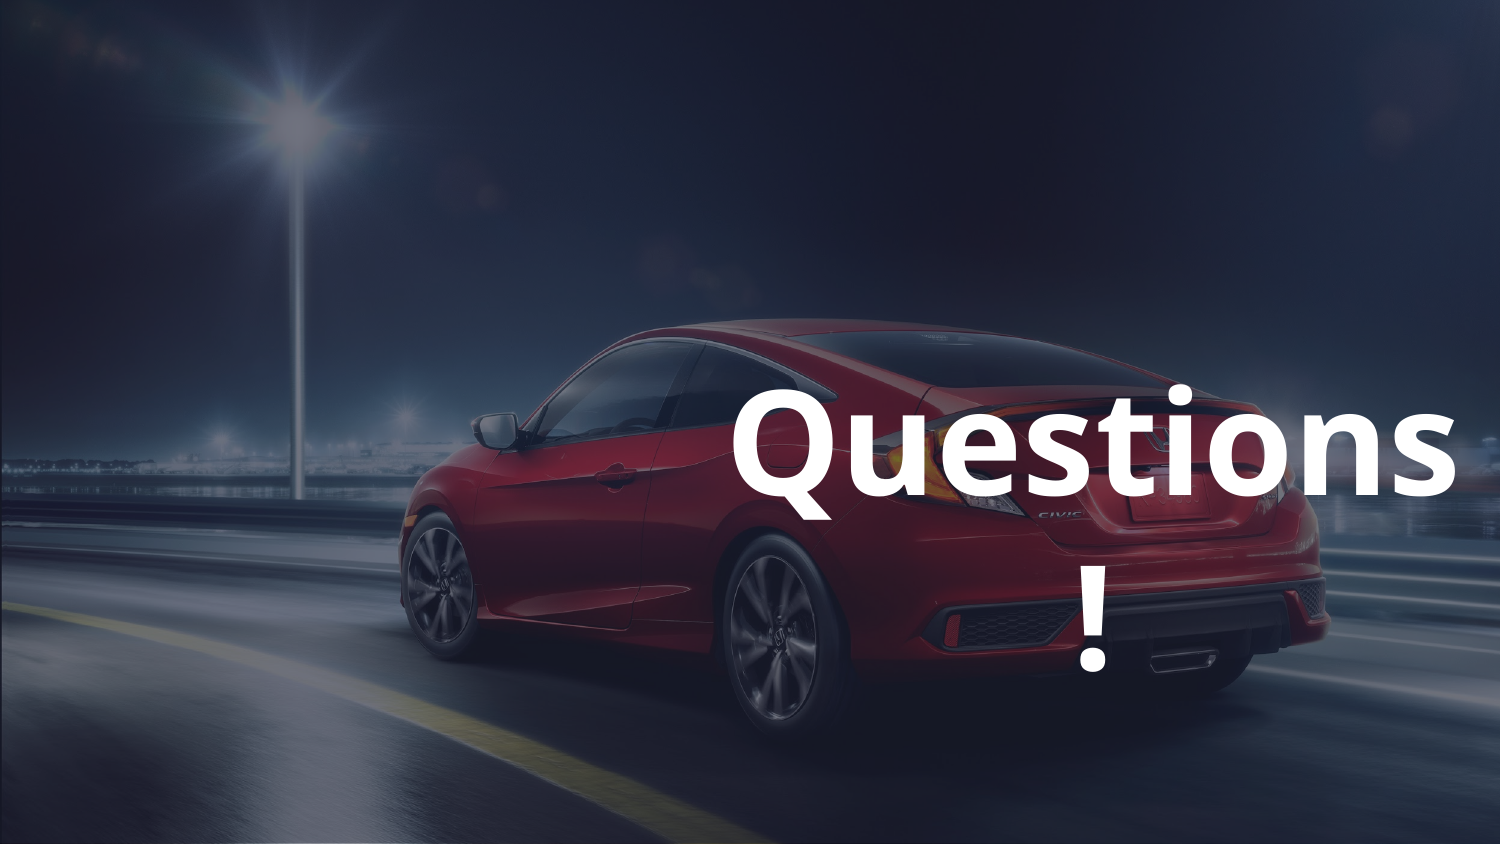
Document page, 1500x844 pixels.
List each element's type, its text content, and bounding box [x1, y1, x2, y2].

text_box Questions! [697, 334, 1490, 520]
